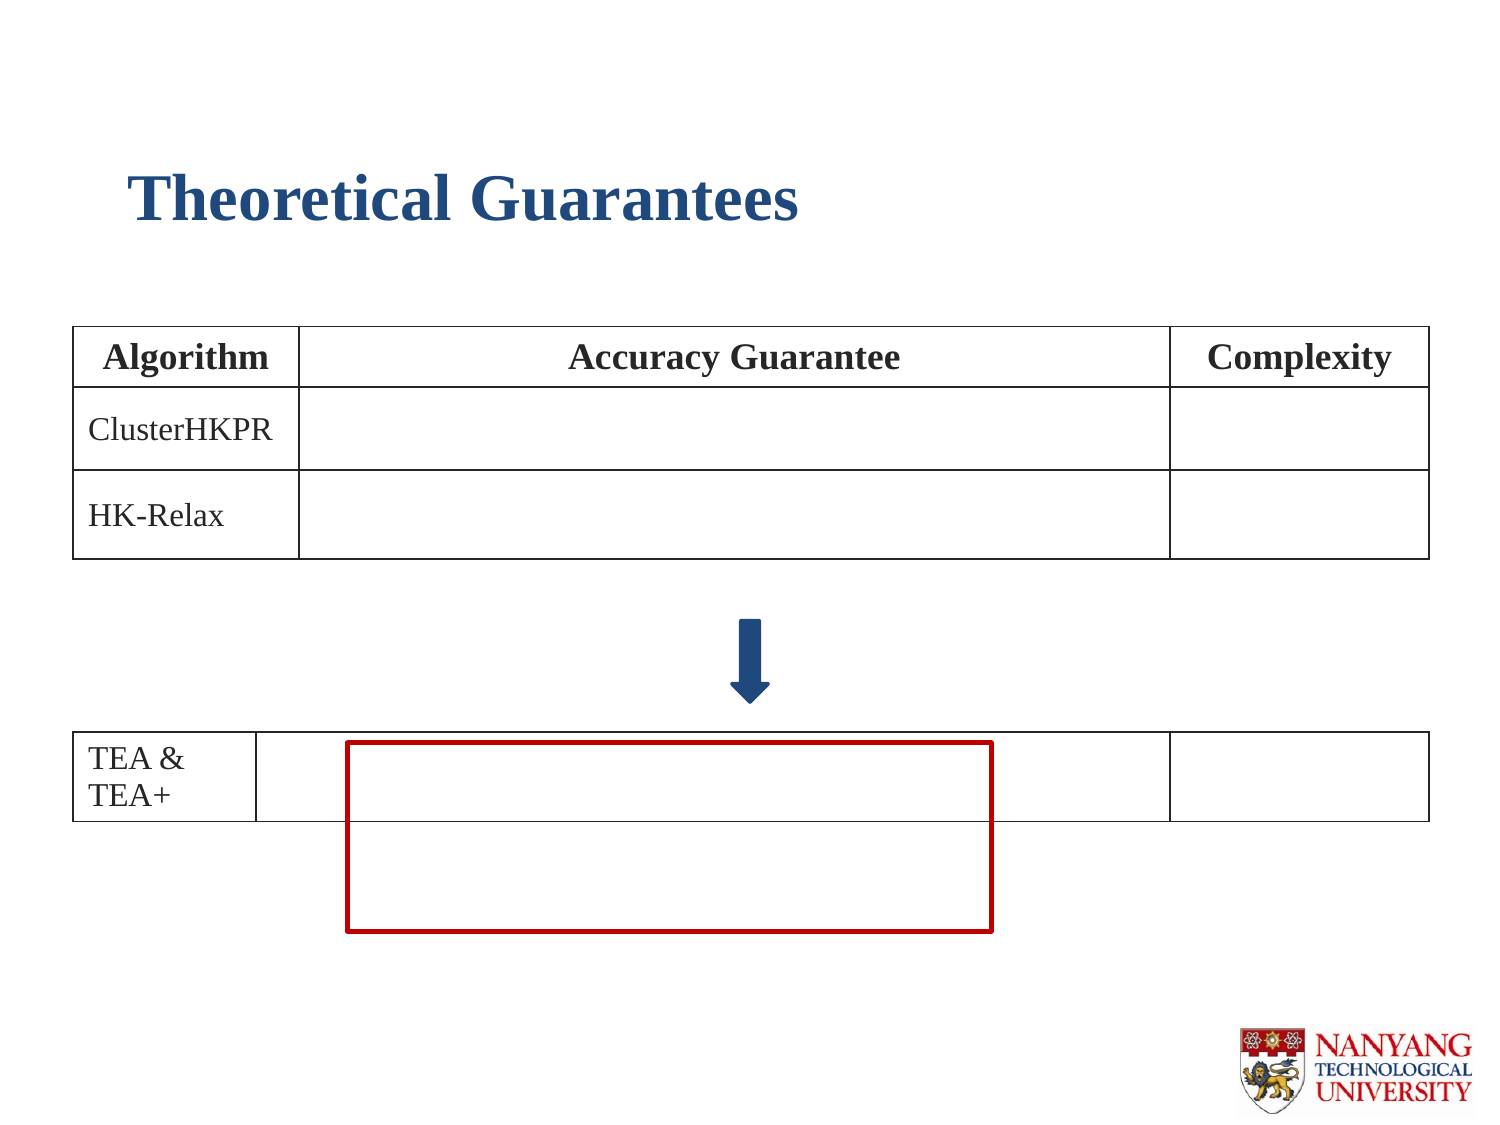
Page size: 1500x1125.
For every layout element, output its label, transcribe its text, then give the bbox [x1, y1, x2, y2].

text_box [347, 742, 992, 932]
picture [1237, 1024, 1475, 1118]
title Theoretical Guarantees [112, 99, 1414, 288]
text_box [730, 618, 770, 704]
